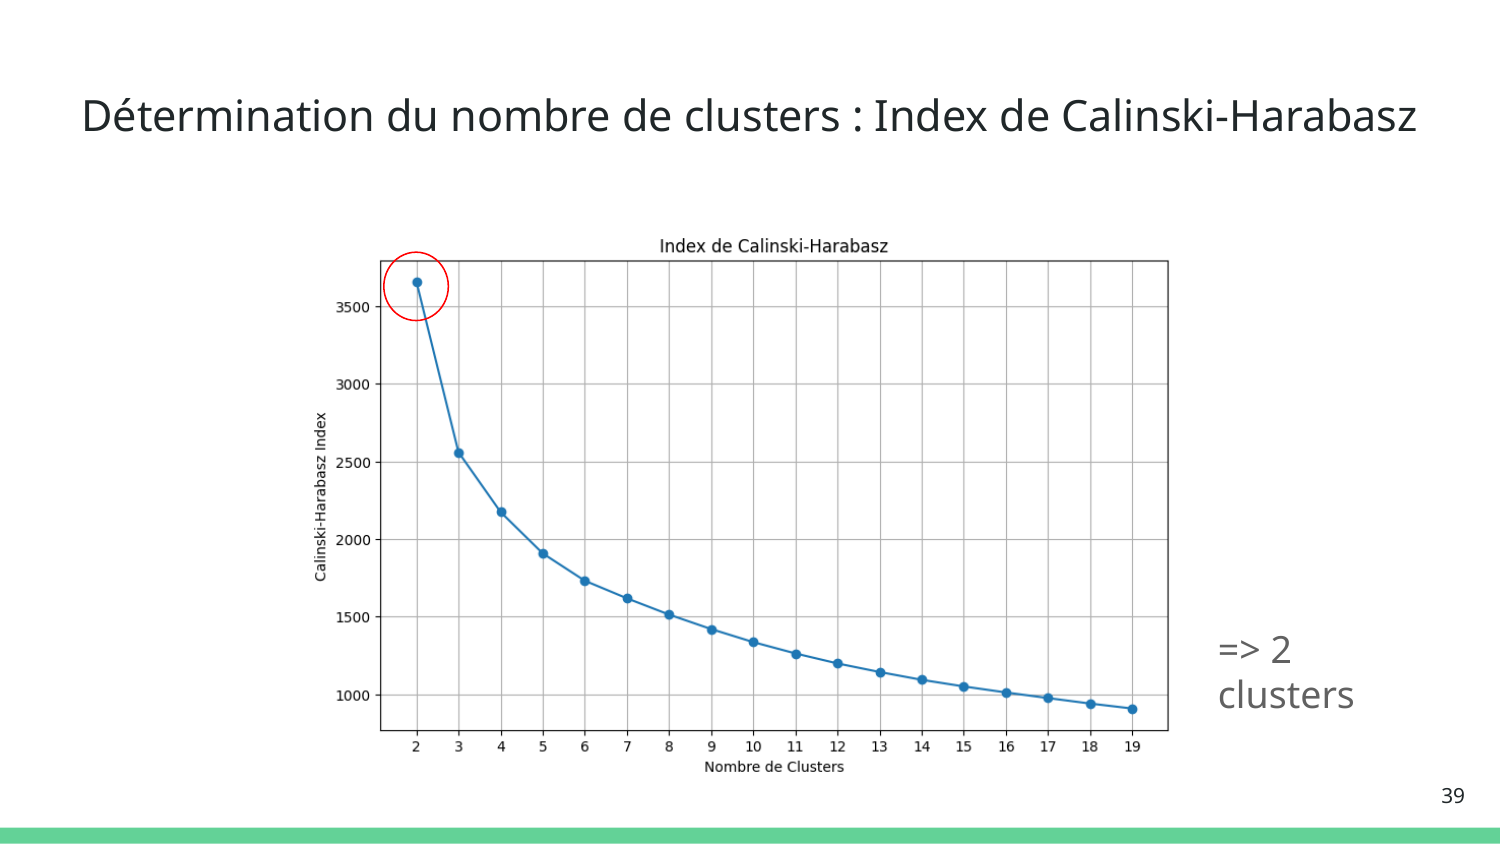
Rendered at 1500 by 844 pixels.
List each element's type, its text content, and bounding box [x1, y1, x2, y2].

slide_number ‹#› [1389, 764, 1480, 830]
text_box => 2 clusters [1202, 610, 1449, 750]
title Détermination du nombre de clusters : Index de Calinski-Harabasz [51, 72, 1449, 167]
picture [304, 230, 1196, 782]
